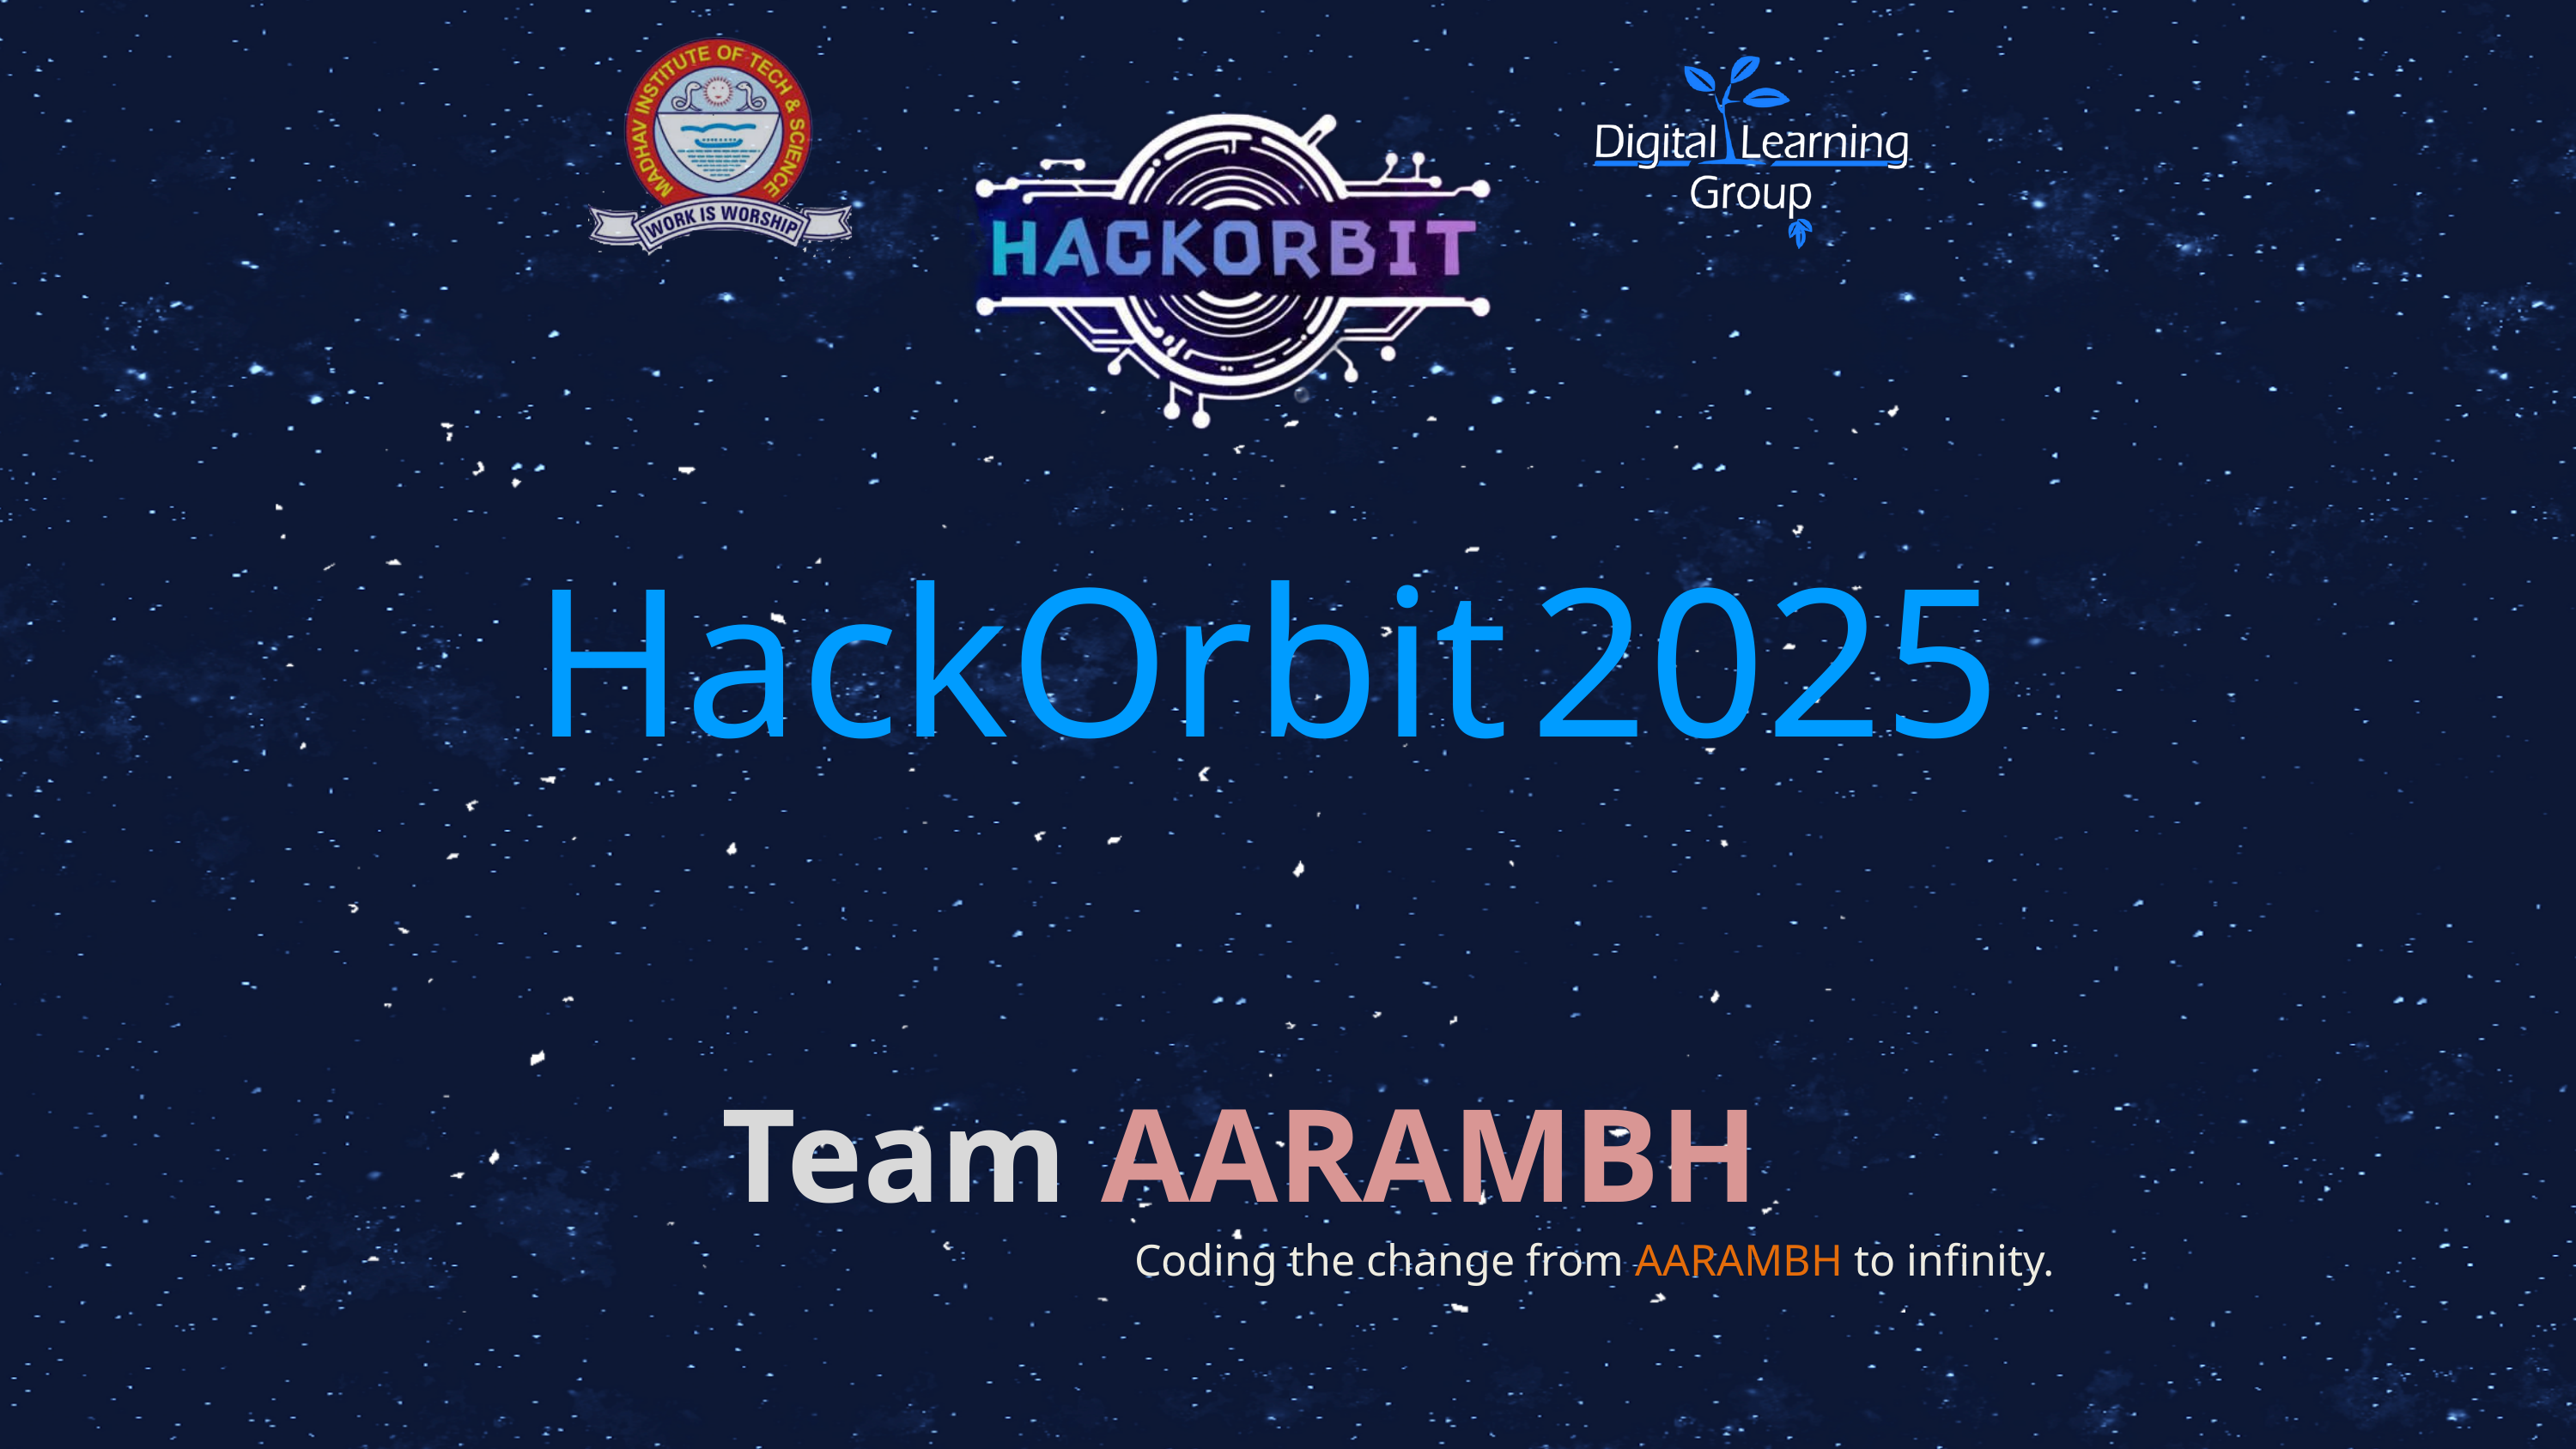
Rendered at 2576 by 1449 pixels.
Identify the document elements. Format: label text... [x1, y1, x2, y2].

text_box [588, 28, 853, 259]
text_box [952, 0, 1528, 397]
text_box [1528, 28, 2046, 271]
text_box Team AARAMBH Coding the change from AARAMBH to infinity. [1910, 1056, 2067, 1285]
text_box [0, 0, 2576, 1449]
picture [275, 399, 1905, 1313]
text_box [1910, 778, 1999, 910]
text_box HackOrbit 2025 [1910, 579, 2094, 778]
